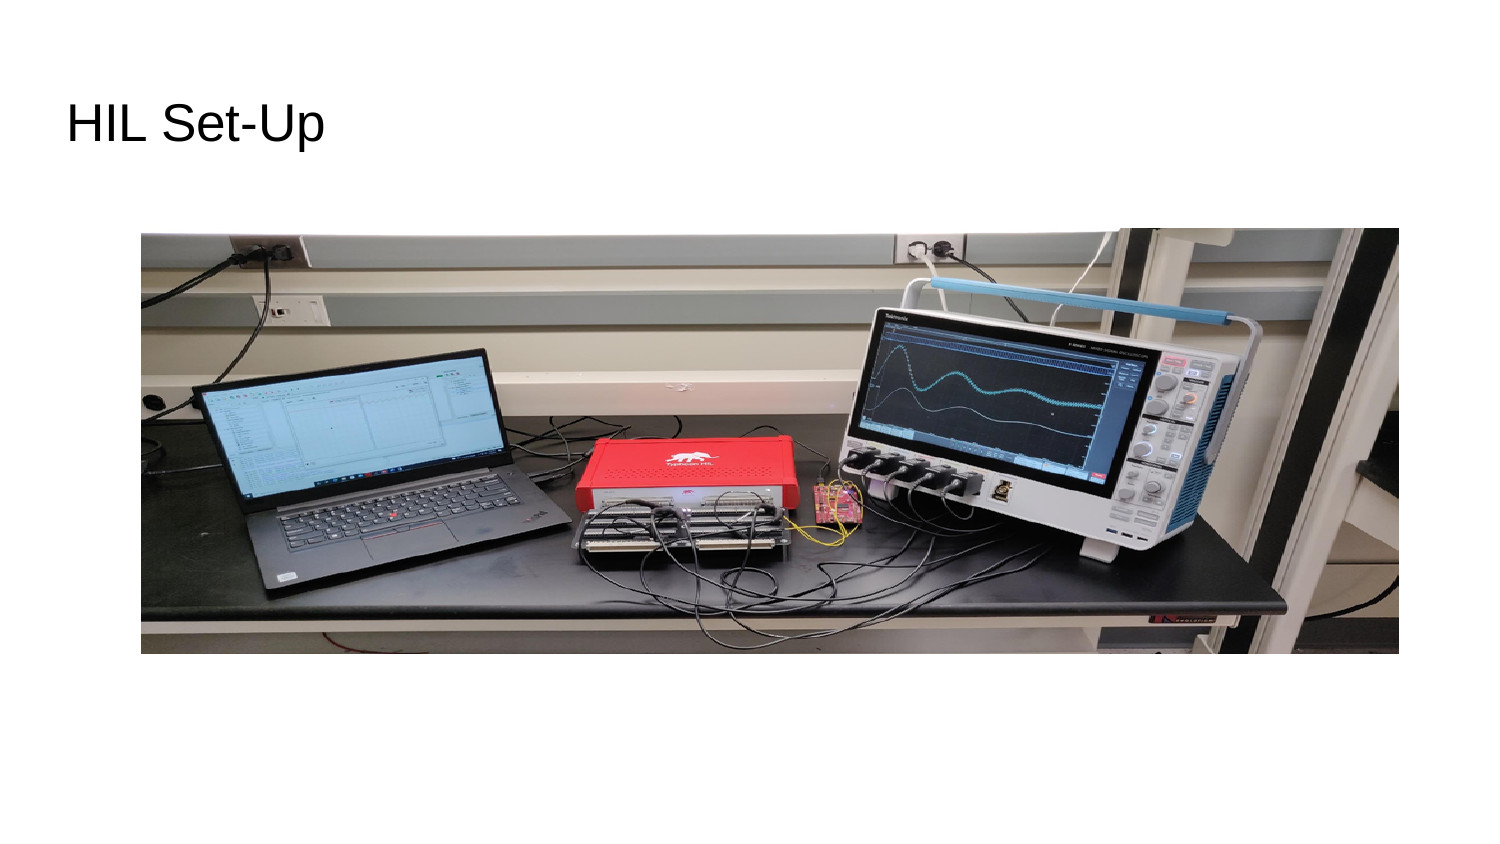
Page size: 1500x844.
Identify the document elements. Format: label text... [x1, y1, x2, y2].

title HIL Set-Up [51, 72, 1449, 167]
picture [141, 228, 1400, 654]
